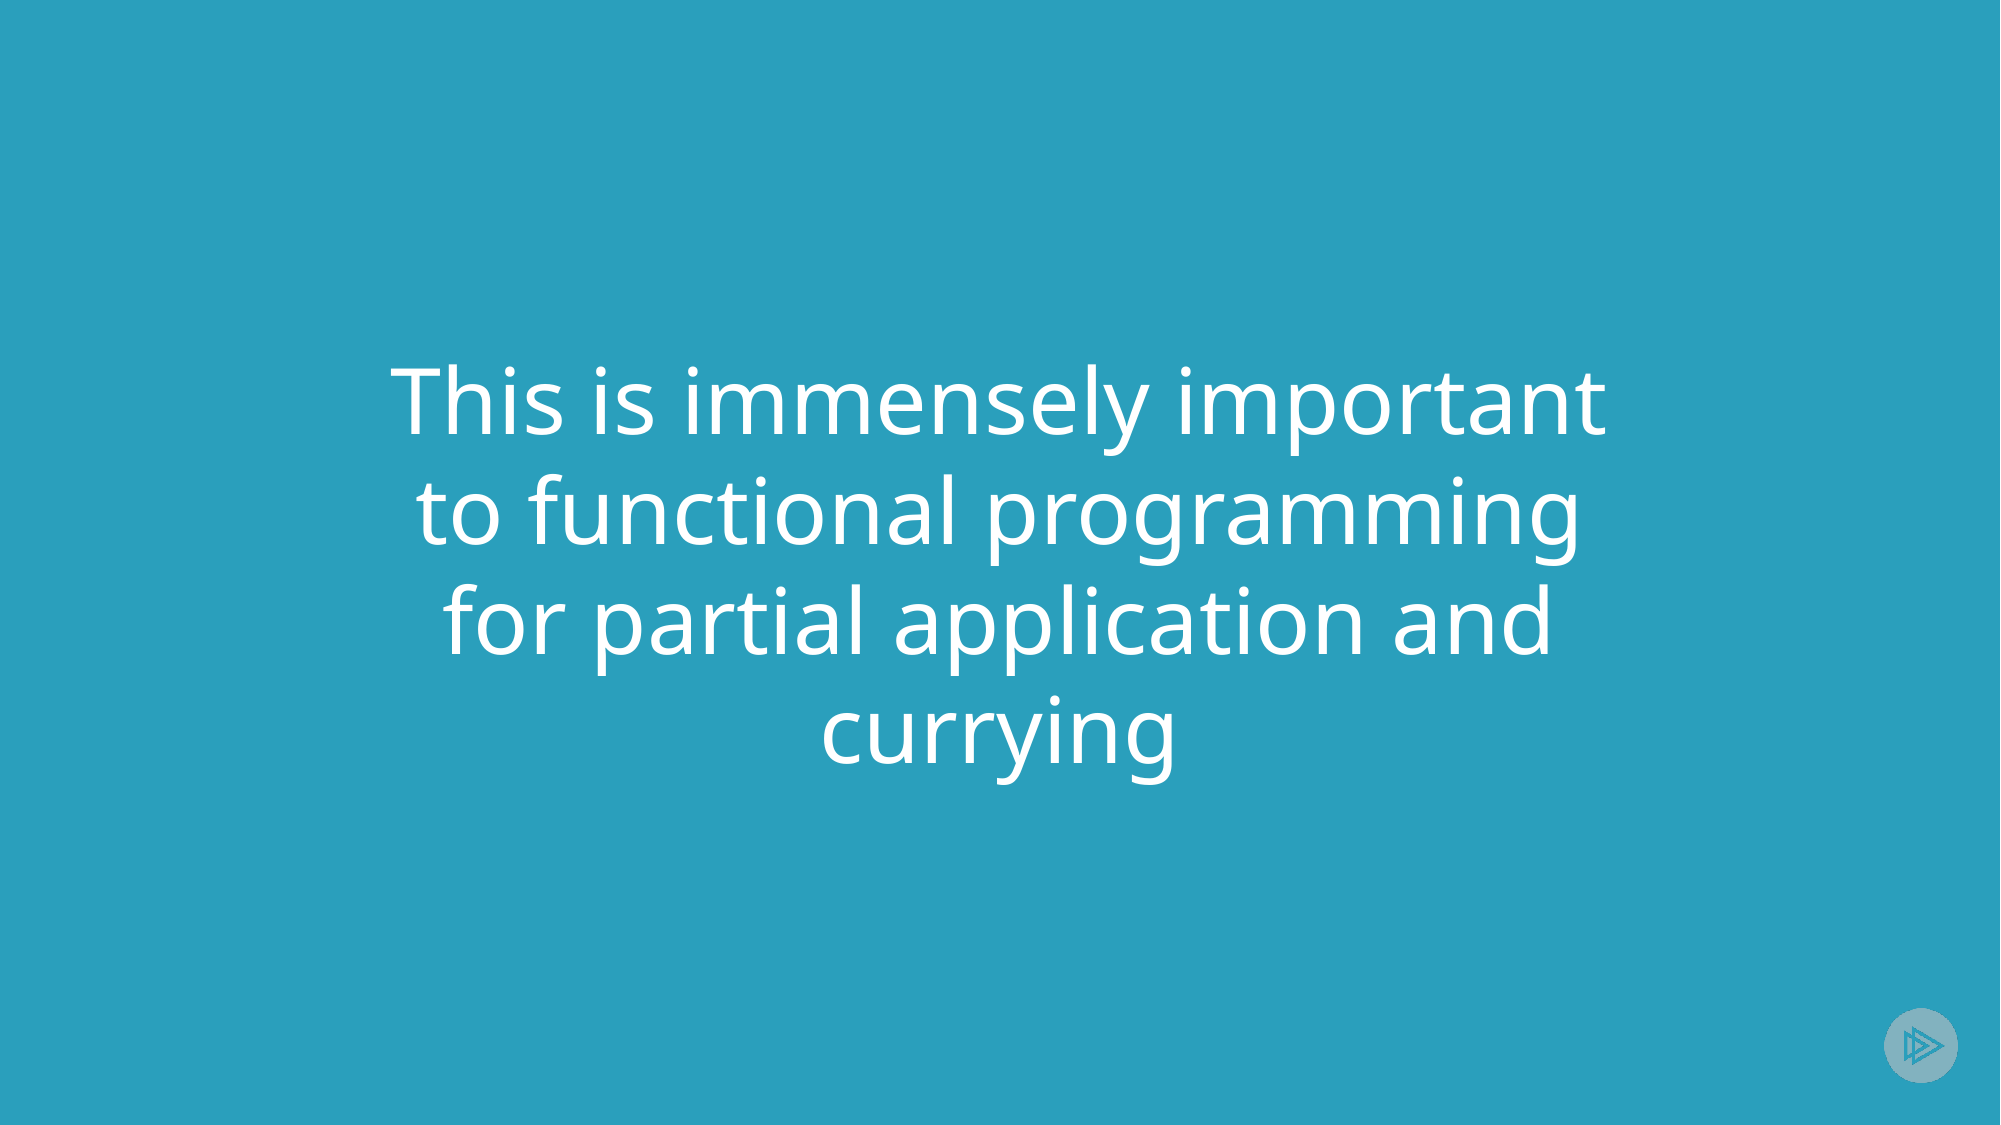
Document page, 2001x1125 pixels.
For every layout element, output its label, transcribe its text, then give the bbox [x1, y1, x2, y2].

picture [1884, 1008, 1958, 1083]
title This is immensely important to functional programming for partial application and currying [348, 191, 1652, 934]
